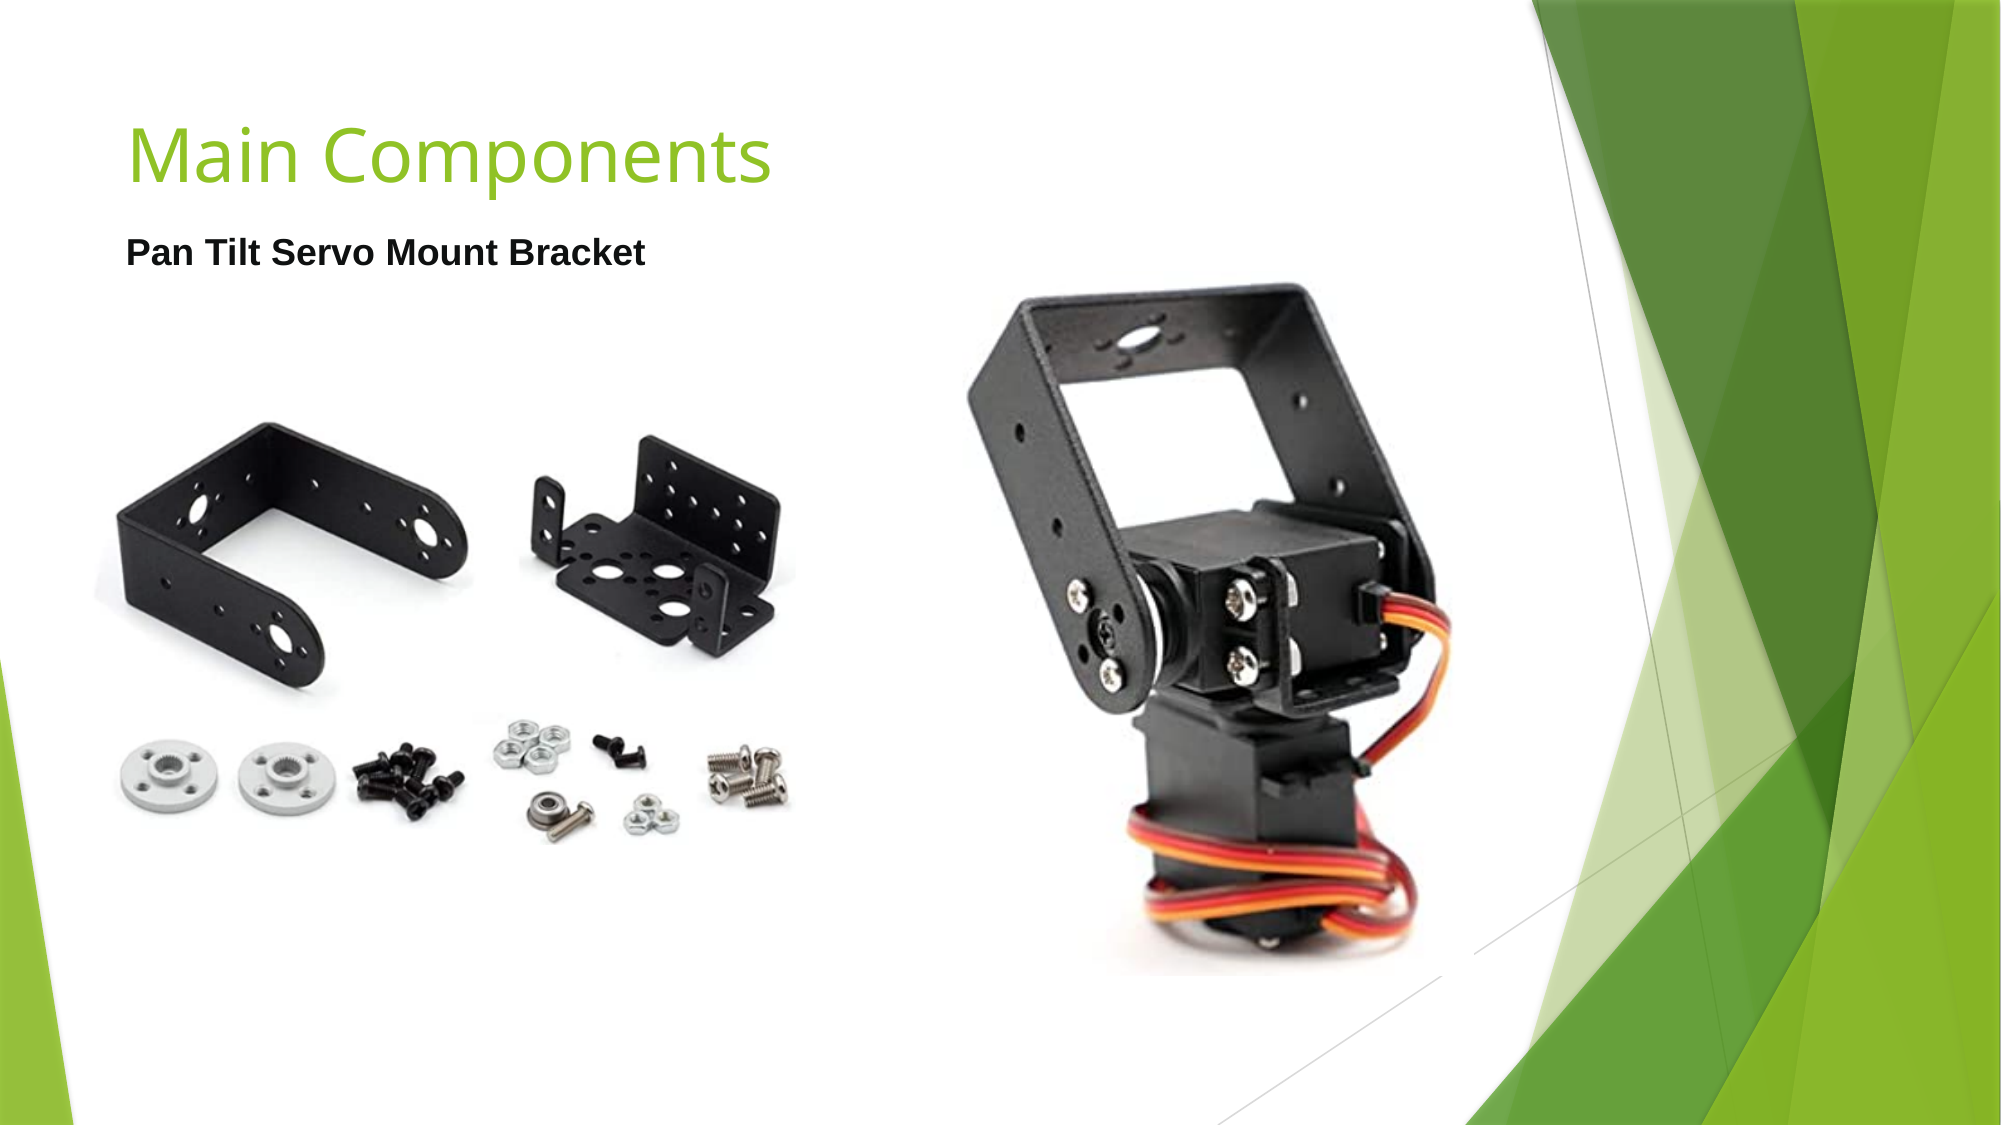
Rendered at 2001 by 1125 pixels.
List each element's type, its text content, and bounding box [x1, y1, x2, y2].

title Main Components [111, 99, 1522, 317]
picture [83, 401, 817, 846]
picture [957, 271, 1474, 976]
text_box Pan Tilt Servo Mount Bracket [111, 220, 754, 281]
